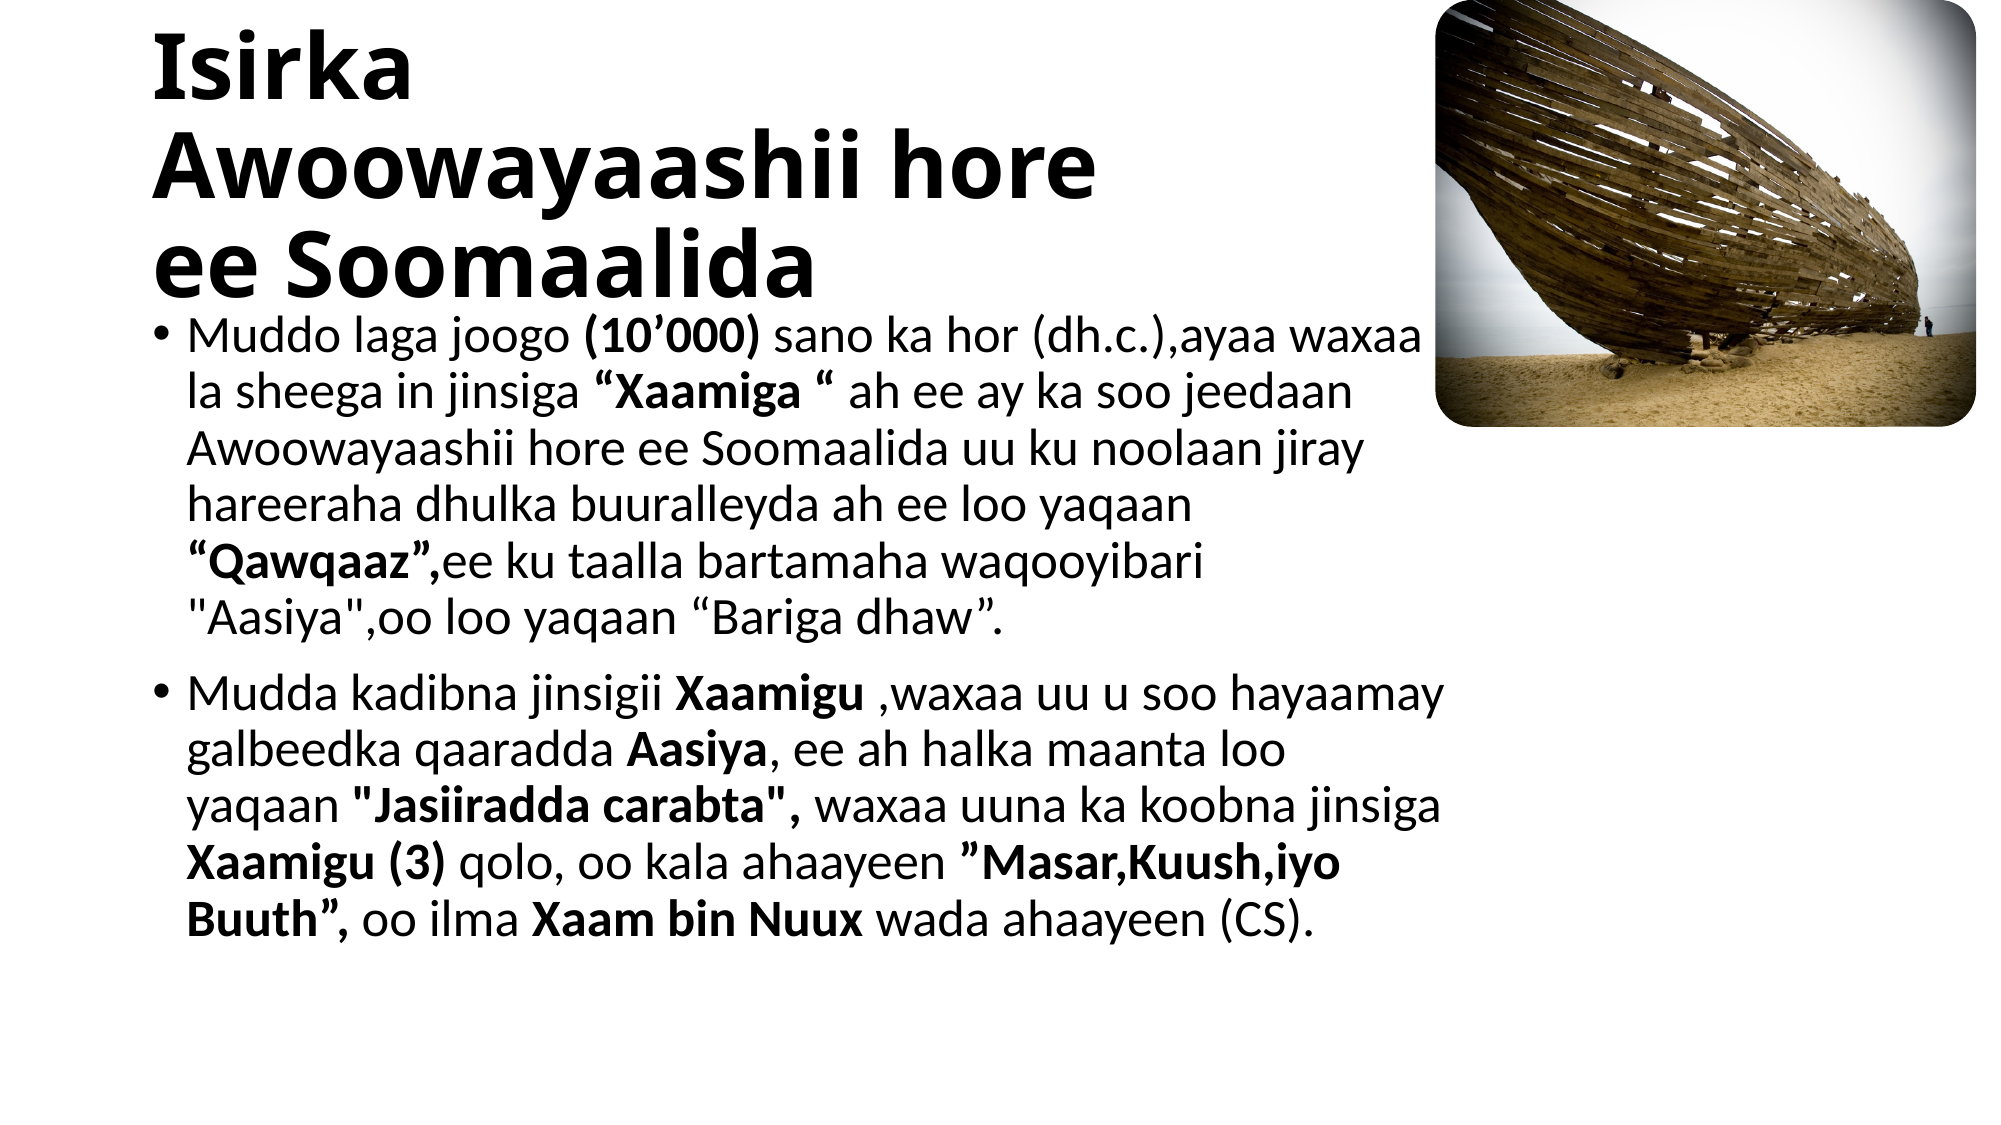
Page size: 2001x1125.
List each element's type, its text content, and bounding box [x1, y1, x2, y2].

list Muddo laga joogo (10’000) sano ka hor (dh.c.),ayaa waxaa la sheega in jinsiga “Xaamiga “ ah ee ay ka soo jeedaan Awoowayaashii hore ee Soomaalida uu ku noolaan jiray hareeraha dhulka buuralleyda ah ee loo yaqaan “Qawqaaz”,ee ku taalla bartamaha waqooyibari "Aasiya",oo loo yaqaan “Bariga dhaw”. Mudda kadibna jinsigii Xaamigu ,waxaa uu u soo hayaamay galbeedka qaaradda Aasiya, ee ah halka maanta loo yaqaan "Jasiiradda carabta", waxaa uuna ka koobna jinsiga Xaamigu (3) qolo, oo kala ahaayeen ”Masar,Kuush,iyo Buuth”, oo ilma Xaam bin Nuux wada ahaayeen (CS). [137, 299, 1462, 1014]
picture [1435, 0, 1977, 427]
title Isirka Awoowayaashii hore ee Soomaalida [137, 59, 1164, 278]
